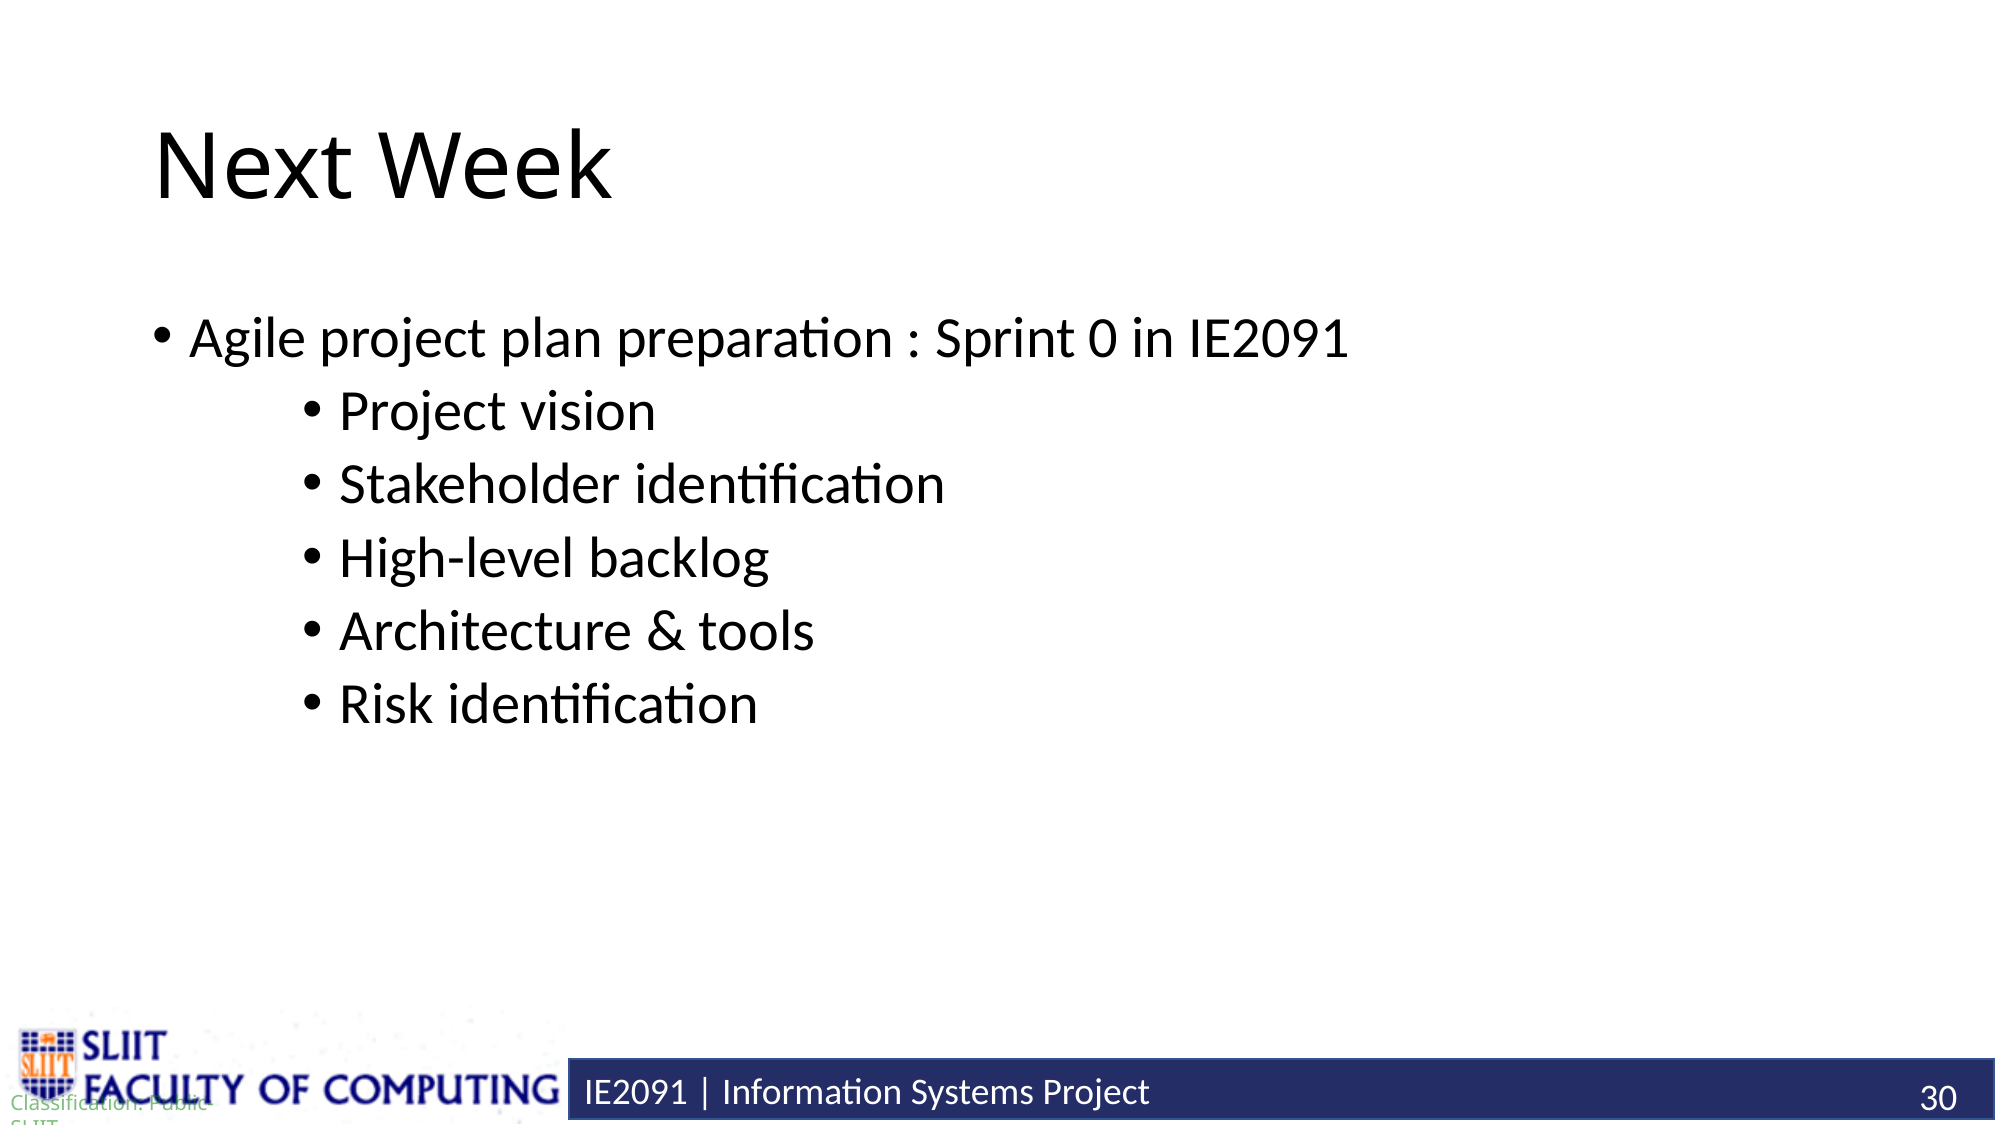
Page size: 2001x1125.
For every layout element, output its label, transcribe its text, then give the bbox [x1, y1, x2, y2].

title Next Week [137, 59, 1863, 278]
picture [0, 1006, 568, 1124]
list Agile project plan preparation : Sprint 0 in IE2091 Project vision Stakeholder identification High-level backlog Architecture & tools Risk identification [137, 299, 1863, 1014]
slide_number 30 [1904, 1065, 2000, 1125]
